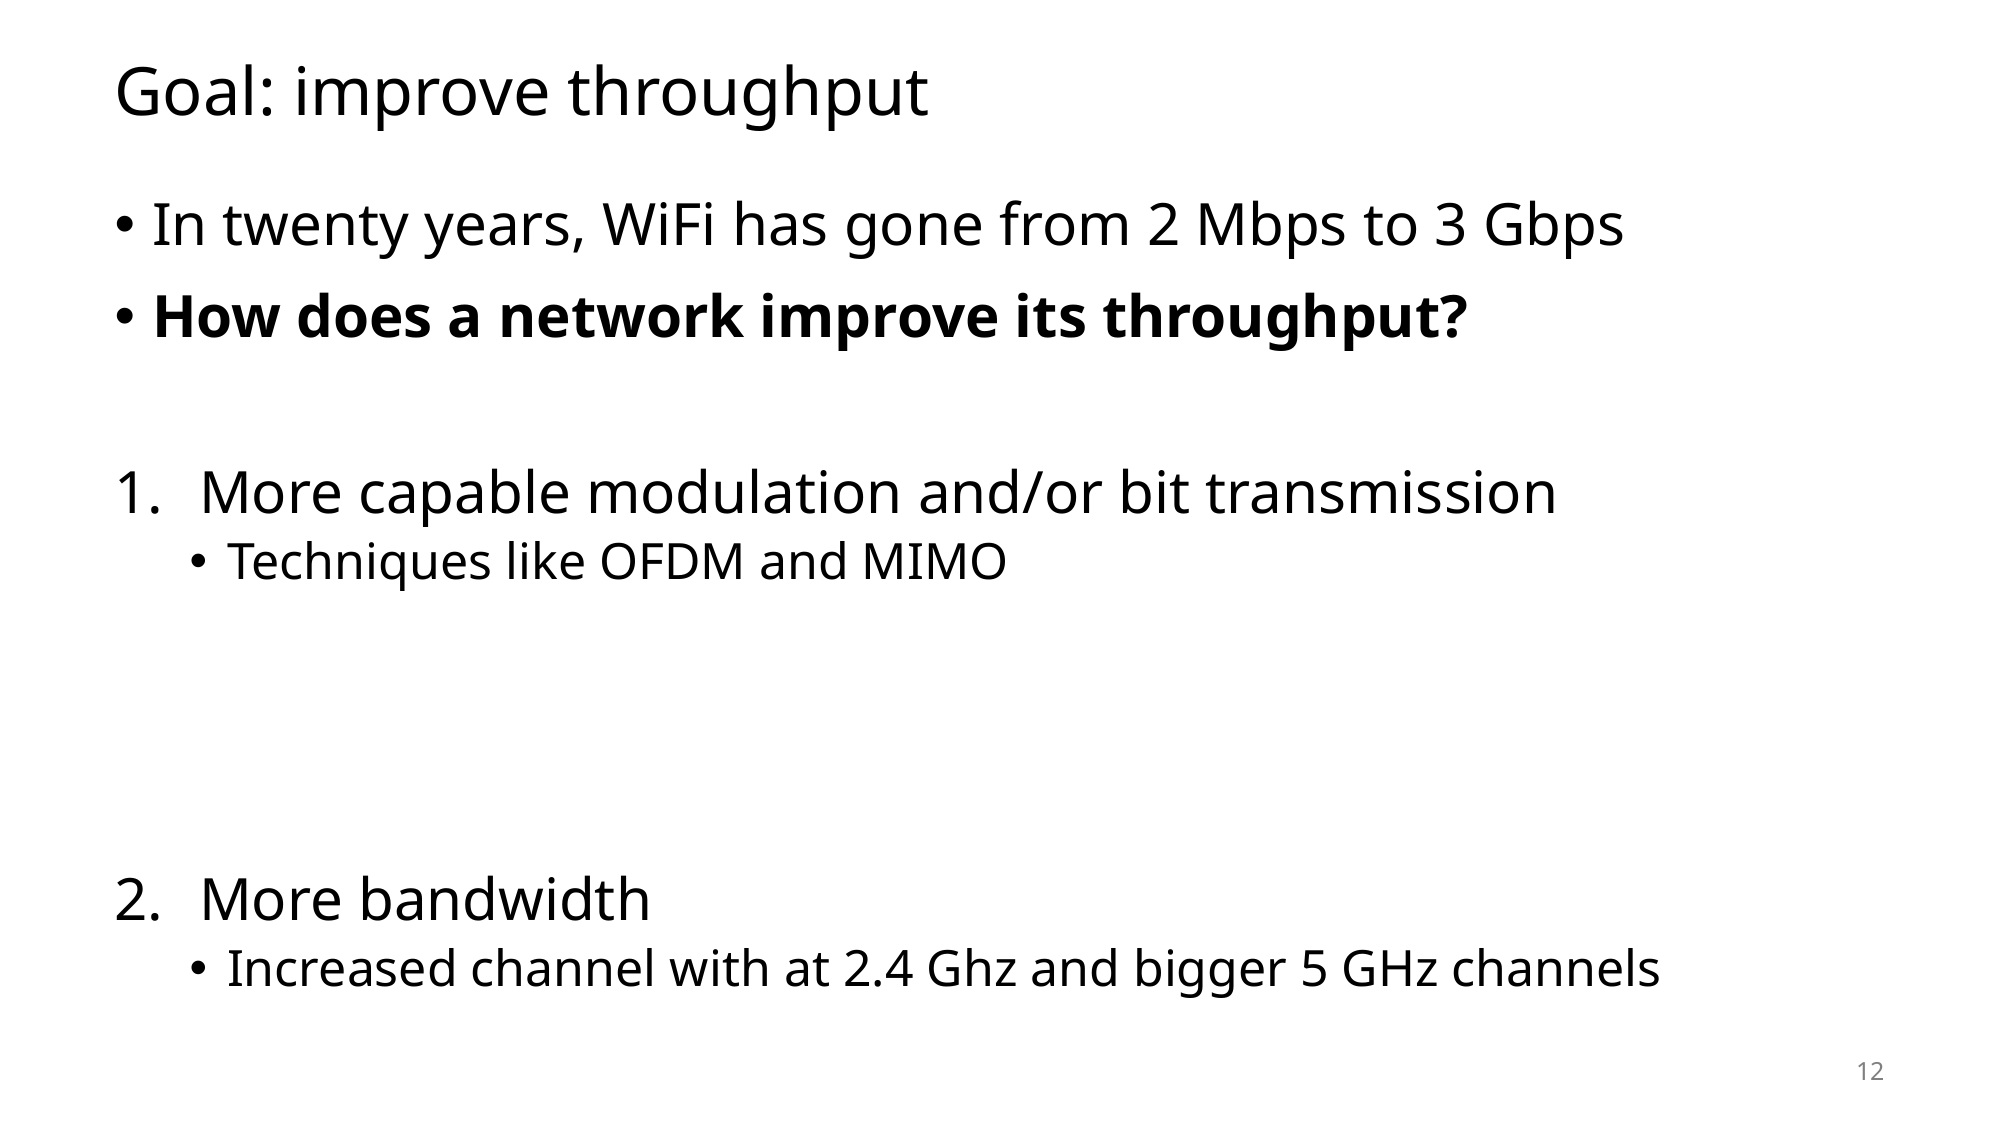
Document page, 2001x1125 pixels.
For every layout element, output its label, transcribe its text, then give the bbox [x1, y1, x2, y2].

slide_number 12 [1749, 1042, 1900, 1103]
title Goal: improve throughput [99, 37, 1900, 150]
list In twenty years, WiFi has gone from 2 Mbps to 3 Gbps How does a network improve its throughput? More capable modulation and/or bit transmission Techniques like OFDM and MIMO More bandwidth Increased channel with at 2.4 Ghz and bigger 5 GHz channels [99, 187, 1900, 1013]
